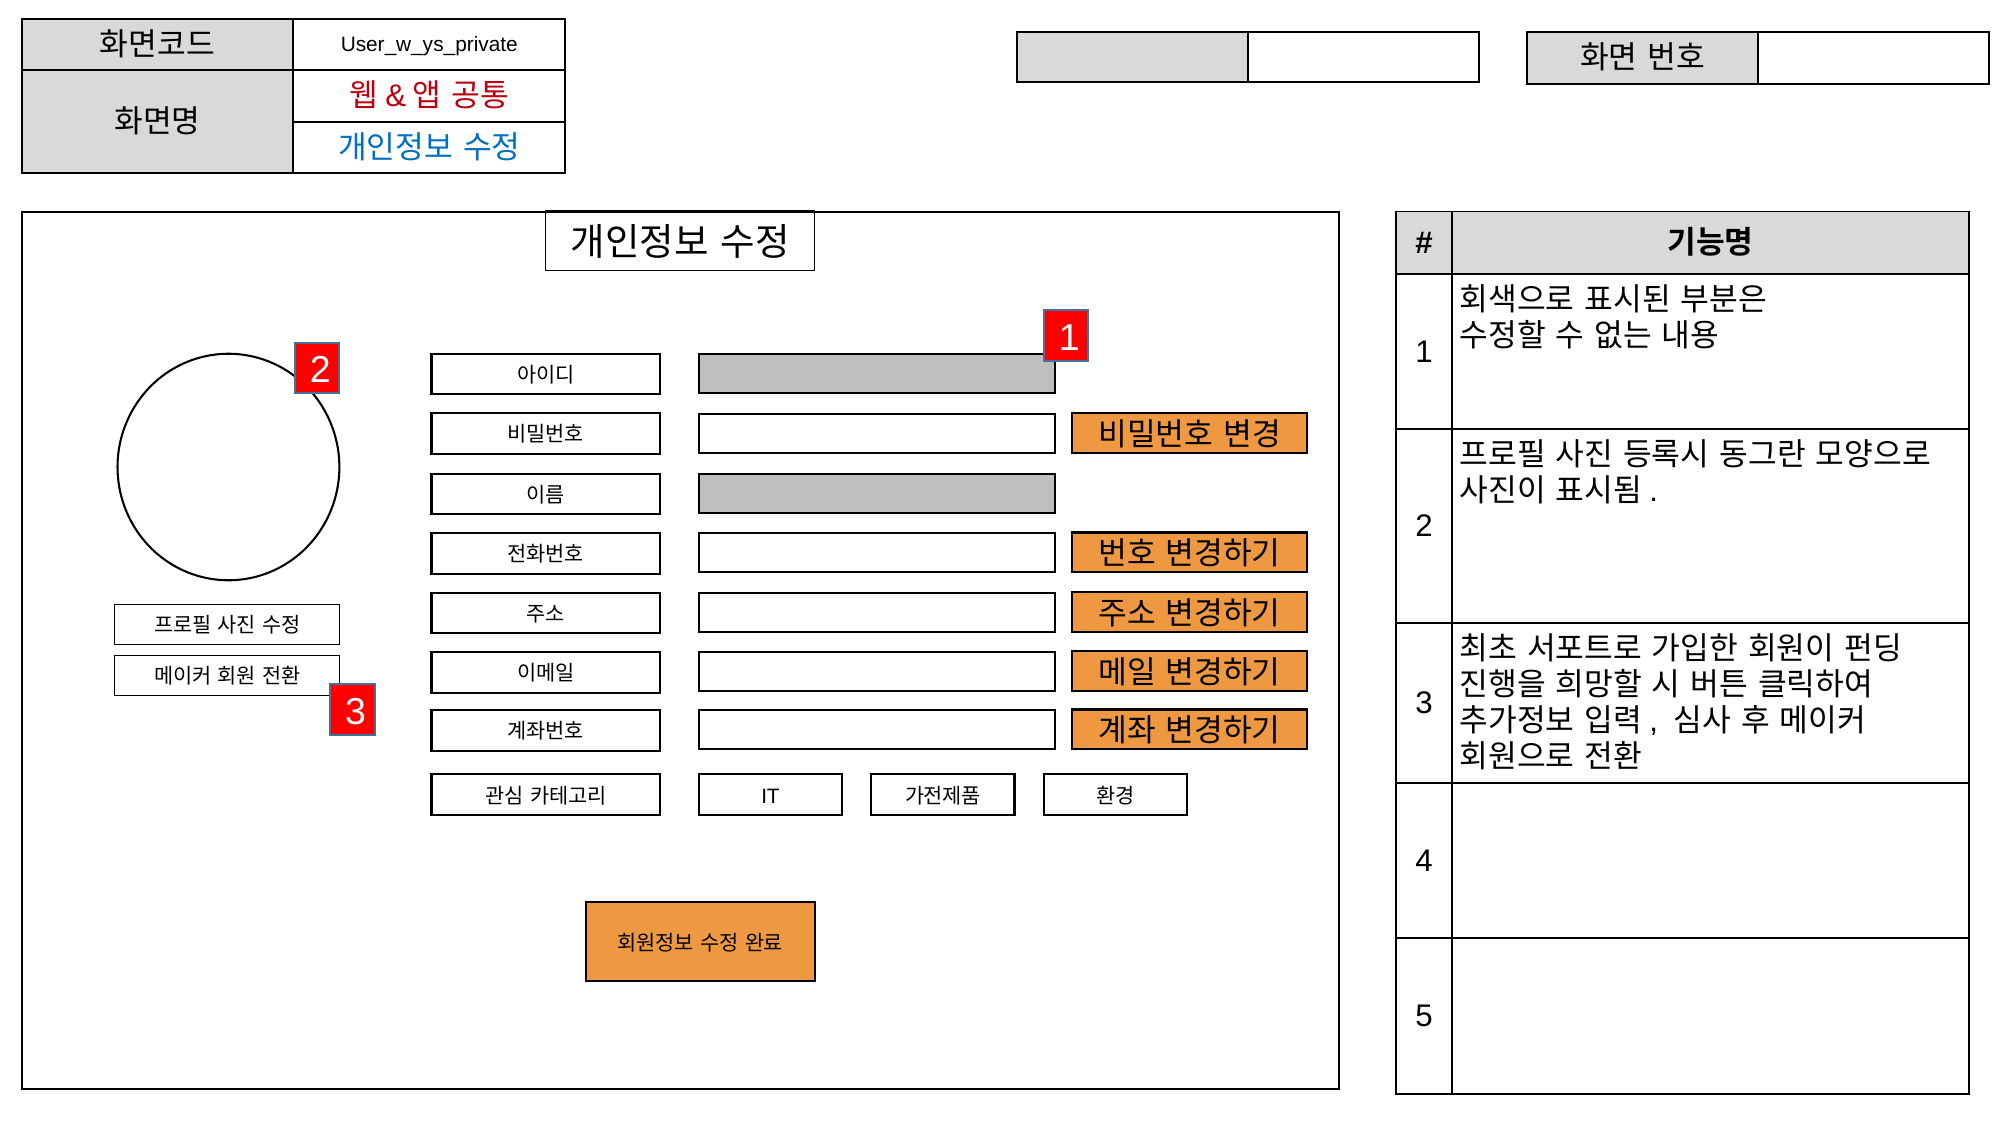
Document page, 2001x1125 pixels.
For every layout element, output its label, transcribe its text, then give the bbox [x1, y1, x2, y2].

text_box 프로필 사진 수정 [114, 604, 340, 645]
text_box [698, 774, 843, 816]
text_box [1071, 643, 1308, 699]
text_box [431, 773, 661, 816]
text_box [1071, 524, 1308, 581]
table_header # [1397, 212, 1451, 273]
table_header [1249, 33, 1478, 81]
table_cell 회색으로 표시된 부분은 수정할 수 없는 내용 [1453, 275, 1968, 428]
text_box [431, 412, 661, 454]
text_box [21, 211, 1340, 1090]
table_cell 최초 서포트로 가입한 회원이 펀딩 진행을 희망할 시 버튼 클릭하여 추가정보 입력, 심사 후 메이커 회원으로 전환 [1453, 624, 1968, 782]
text_box [698, 413, 1056, 454]
table_cell 4 [1397, 784, 1451, 937]
text_box [698, 353, 1056, 394]
table_cell 프로필 사진 등록시 동그란 모양으로 사진이 표시됨. [1453, 430, 1968, 622]
table_cell 3 [1397, 624, 1451, 782]
table_cell 2 [1397, 430, 1451, 622]
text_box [329, 678, 375, 741]
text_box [431, 532, 661, 575]
table_cell 개인정보 수정 [294, 123, 564, 172]
table_cell 웹&앱 공통 [294, 71, 564, 121]
text_box 개인정보 수정 [545, 210, 815, 271]
text_box [698, 533, 1056, 573]
table_header 기능명 [1453, 212, 1968, 273]
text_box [431, 651, 661, 693]
table_header User_w_ys_private [294, 20, 564, 69]
table_header [1759, 33, 1988, 83]
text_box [585, 902, 815, 982]
table_cell 화면명 [23, 71, 292, 172]
text_box [698, 710, 1056, 750]
table_header [1018, 33, 1247, 81]
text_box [431, 592, 661, 634]
text_box [698, 592, 1056, 632]
table_header 화면 번호 [1528, 33, 1757, 83]
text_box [1043, 774, 1188, 816]
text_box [1043, 304, 1089, 367]
text_box [698, 651, 1056, 692]
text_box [431, 473, 661, 515]
text_box 메이커 회원 전환 [114, 655, 340, 696]
table_cell 1 [1397, 275, 1451, 428]
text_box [1071, 701, 1308, 757]
table_cell [1453, 784, 1968, 937]
table_cell 5 [1397, 939, 1451, 1093]
text_box [117, 353, 340, 581]
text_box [871, 774, 1015, 816]
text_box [1071, 584, 1308, 640]
table_header 화면코드 [23, 20, 292, 69]
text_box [431, 353, 661, 395]
table_cell [1453, 939, 1968, 1093]
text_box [431, 709, 661, 751]
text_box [1071, 405, 1308, 461]
text_box [698, 473, 1056, 513]
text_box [294, 337, 340, 399]
